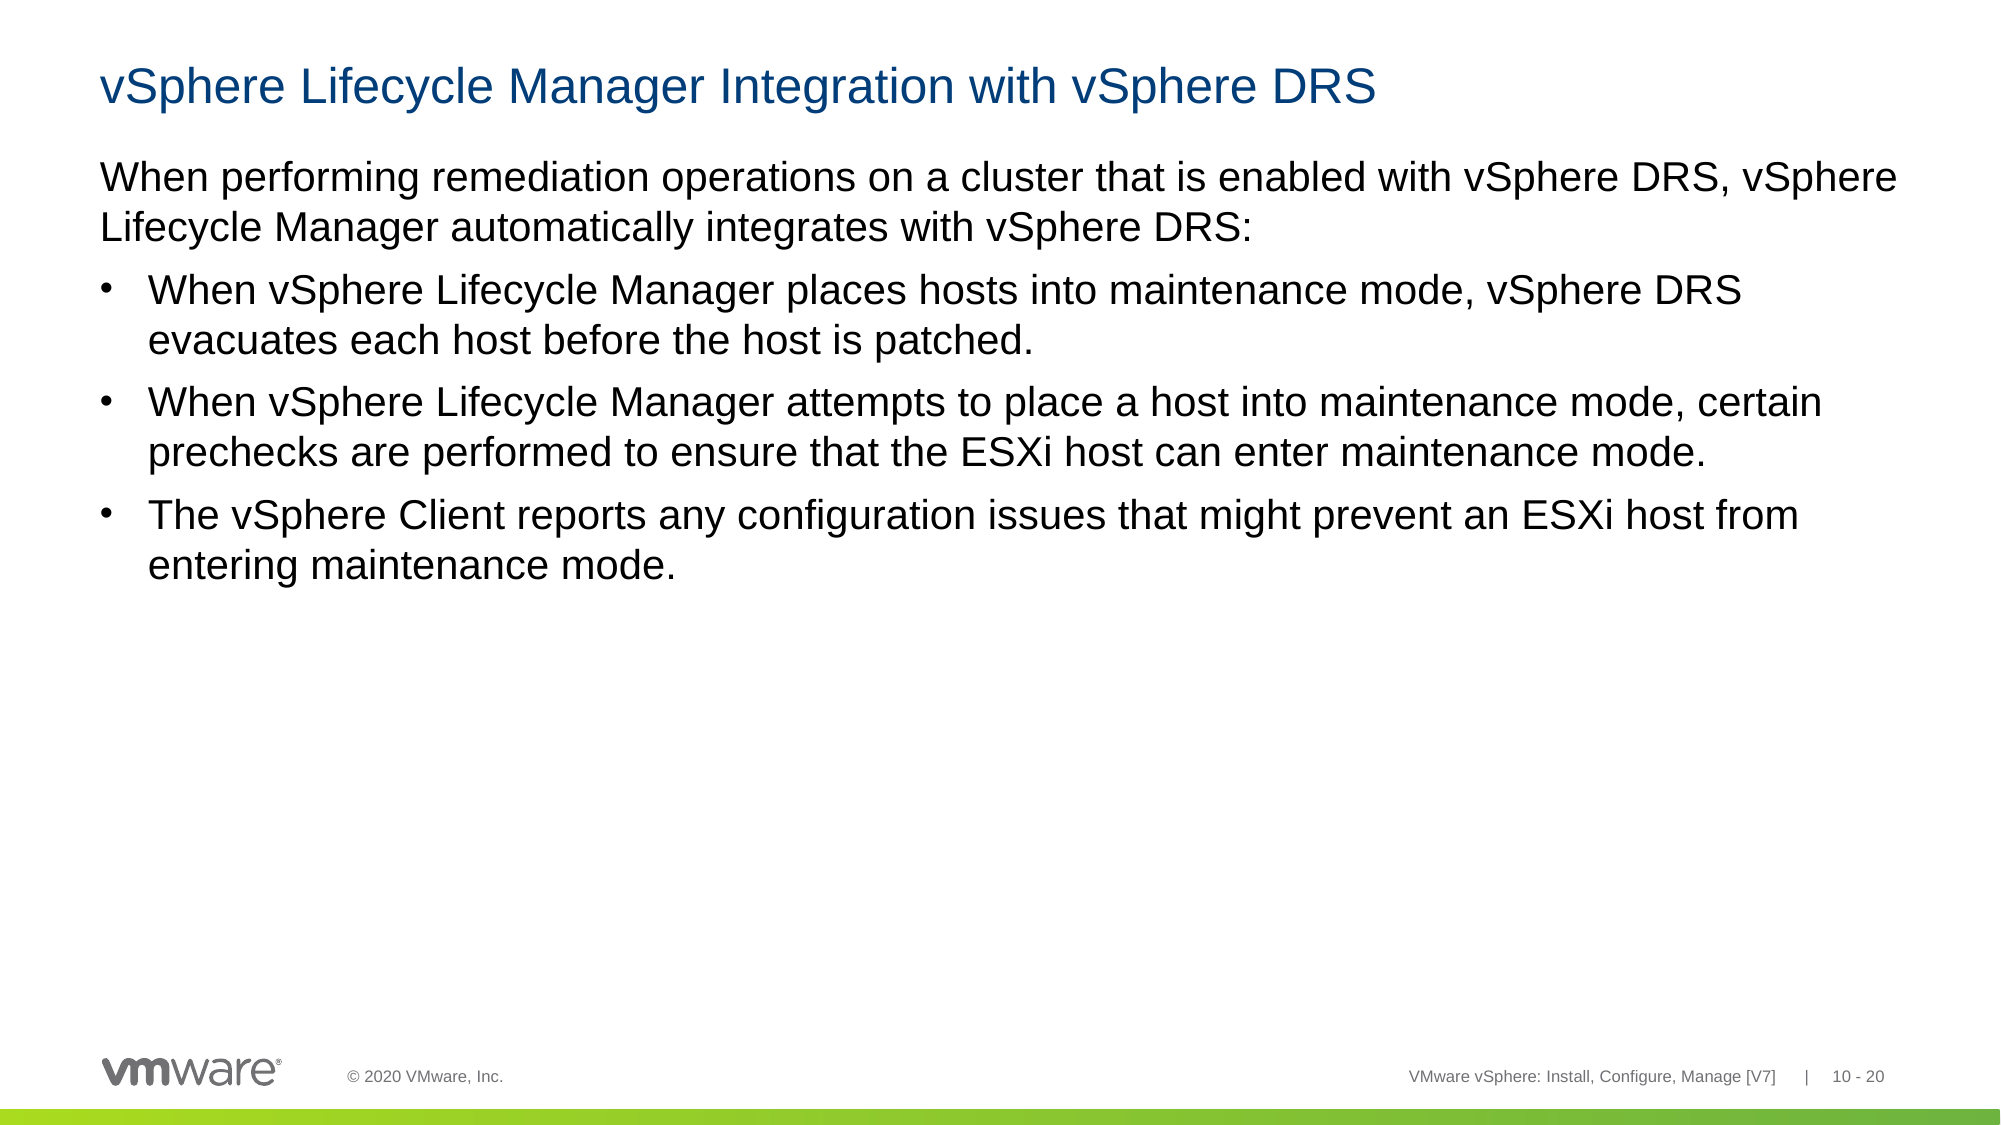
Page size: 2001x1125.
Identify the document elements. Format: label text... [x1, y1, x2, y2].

title vSphere Lifecycle Manager Integration with vSphere DRS [99, 54, 1900, 113]
footer VMware vSphere: Install, Configure, Manage [V7] | 10 - 20 [545, 1060, 1900, 1110]
list When performing remediation operations on a cluster that is enabled with vSphere DRS, vSphere Lifecycle Manager automatically integrates with vSphere DRS: When vSphere Lifecycle Manager places hosts into maintenance mode, vSphere DRS evacuates each host before the host is patched. When vSphere Lifecycle Manager attempts to place a host into maintenance mode, certain prechecks are performed to ensure that the ESXi host can enter maintenance mode. The vSphere Client reports any configuration issues that might prevent an ESXi host from entering maintenance mode. [99, 149, 1900, 1047]
